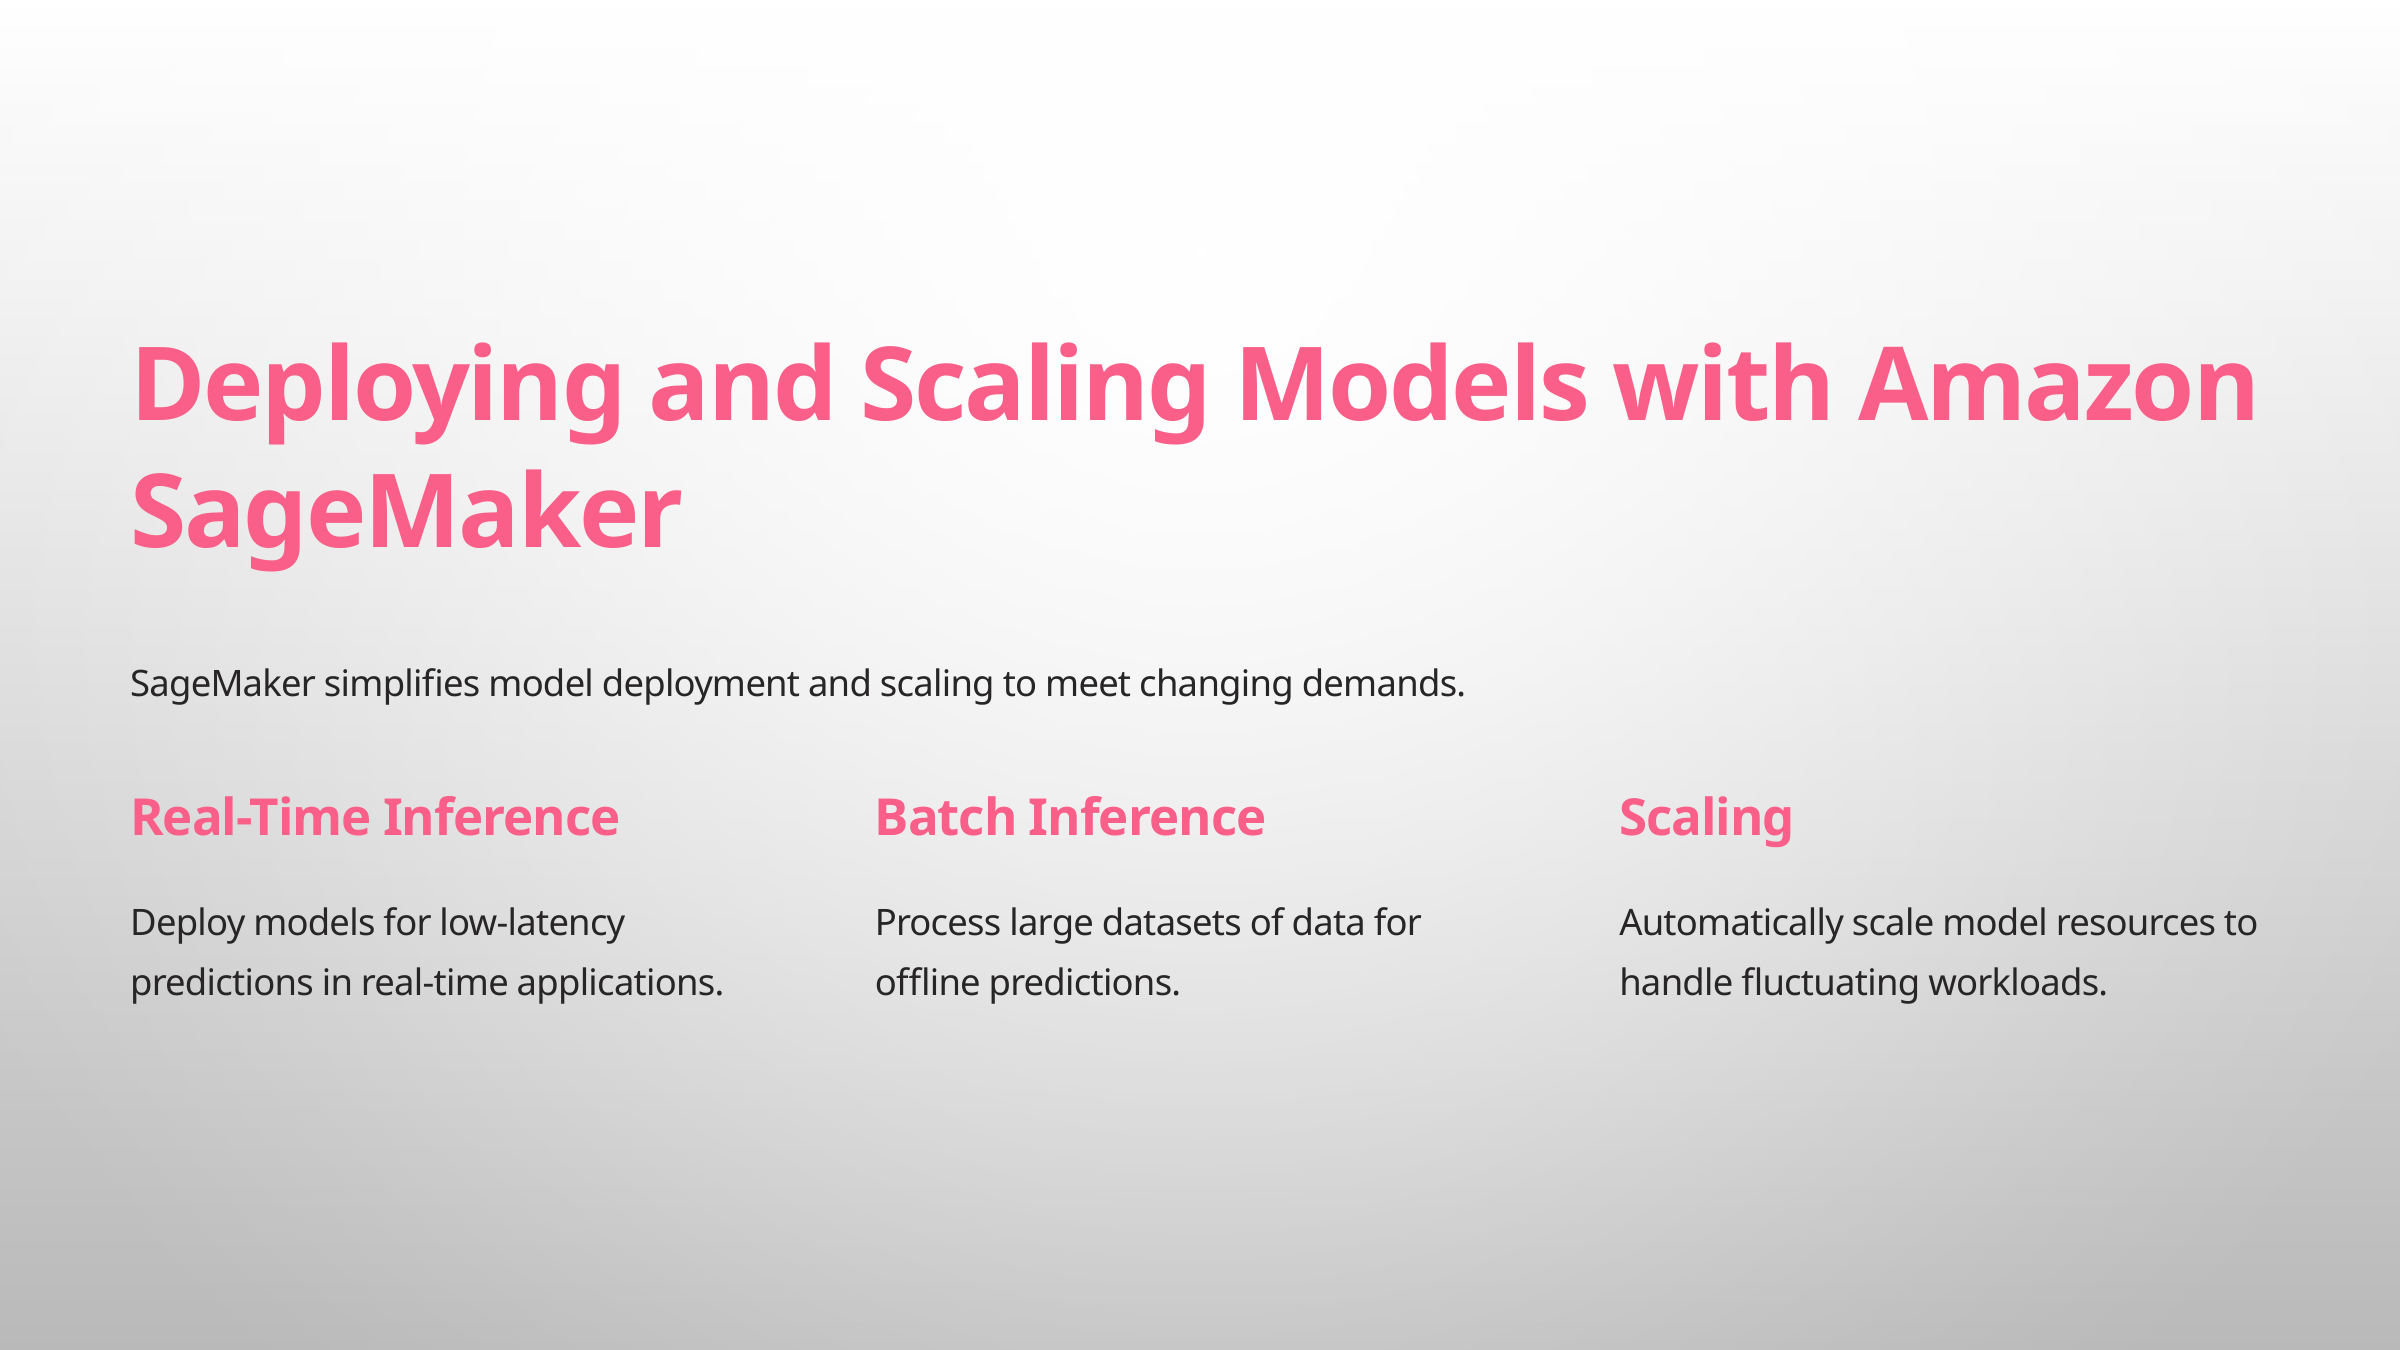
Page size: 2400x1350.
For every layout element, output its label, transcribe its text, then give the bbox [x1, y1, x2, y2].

text_box SageMaker simplifies model deployment and scaling to meet changing demands. [130, 643, 2270, 704]
text_box Scaling [1619, 782, 2131, 847]
text_box Real-Time Inference [130, 782, 642, 847]
text_box Deploy models for low-latency predictions in real-time applications. [130, 883, 783, 1003]
text_box Automatically scale model resources to handle fluctuating workloads. [1619, 883, 2272, 1003]
text_box Batch Inference [874, 782, 1387, 847]
text_box Deploying and Scaling Models with Amazon SageMaker [130, 313, 2270, 570]
text_box Process large datasets of data for offline predictions. [874, 883, 1528, 1003]
picture [0, 0, 2400, 1350]
